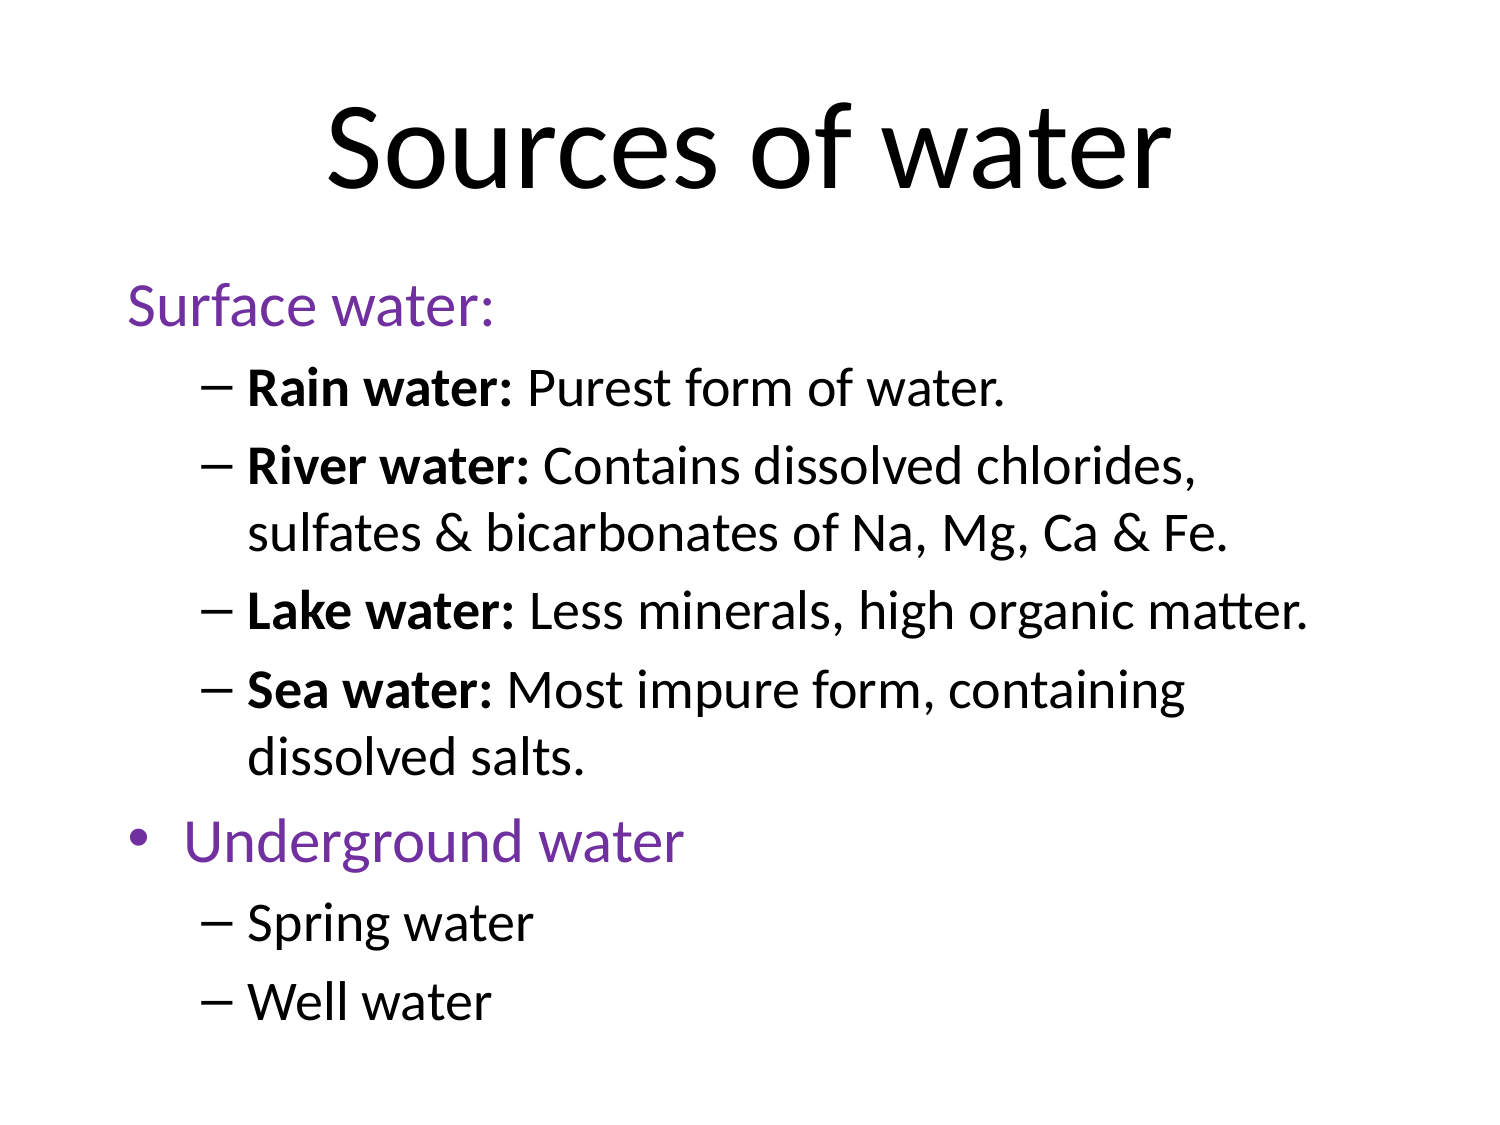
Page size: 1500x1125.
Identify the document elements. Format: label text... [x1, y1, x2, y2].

title Sources of water [75, 45, 1425, 233]
list Surface water: Rain water: Purest form of water. River water: Contains dissolved chlorides, sulfates & bicarbonates of Na, Mg, Ca & Fe. Lake water: Less minerals, high organic matter. Sea water: Most impure form, containing dissolved salts. Underground water Spring water Well water [112, 255, 1388, 1043]
